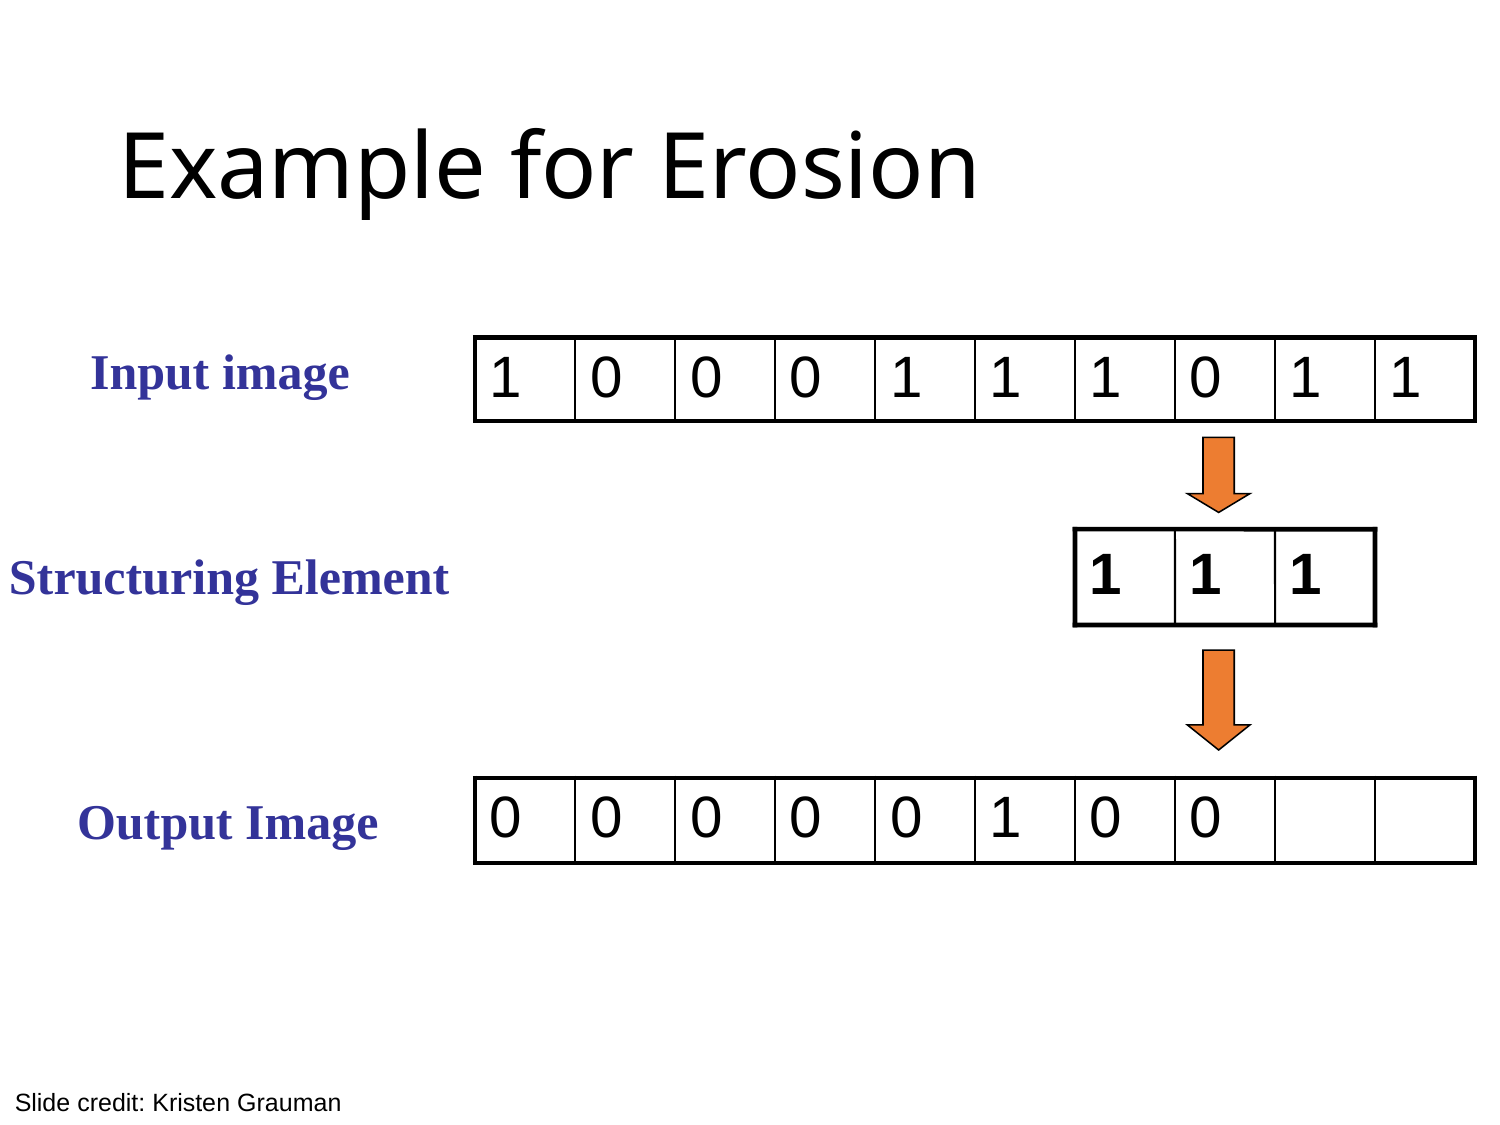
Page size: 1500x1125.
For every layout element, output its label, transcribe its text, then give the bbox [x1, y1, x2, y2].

text_box Slide credit: Kristen Grauman [0, 1079, 688, 1125]
table_header [1276, 780, 1374, 861]
table_header 1 [477, 340, 574, 419]
table_header 0 [776, 340, 874, 419]
table_header 1 [1276, 340, 1374, 419]
table_header 1 [876, 340, 974, 419]
text_box Input image [75, 331, 365, 407]
table_header 0 [576, 780, 674, 861]
table_header 0 [1176, 340, 1274, 419]
table_header 0 [1076, 780, 1174, 861]
table_header 0 [1176, 780, 1274, 861]
text_box Output Image [62, 781, 394, 857]
table_header 0 [477, 780, 574, 861]
table_header 0 [876, 780, 974, 861]
text_box Structuring Element [0, 537, 465, 613]
table_header 1 [976, 340, 1074, 419]
table_header 0 [676, 340, 774, 419]
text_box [1074, 437, 1375, 750]
table_header 0 [576, 340, 674, 419]
table_header [1376, 780, 1473, 861]
table_header 1 [1376, 340, 1473, 419]
table_header 1 [976, 780, 1074, 861]
table_header 1 [1076, 340, 1174, 419]
table_header 0 [776, 780, 874, 861]
title Example for Erosion [103, 59, 1397, 278]
table_header 0 [676, 780, 774, 861]
